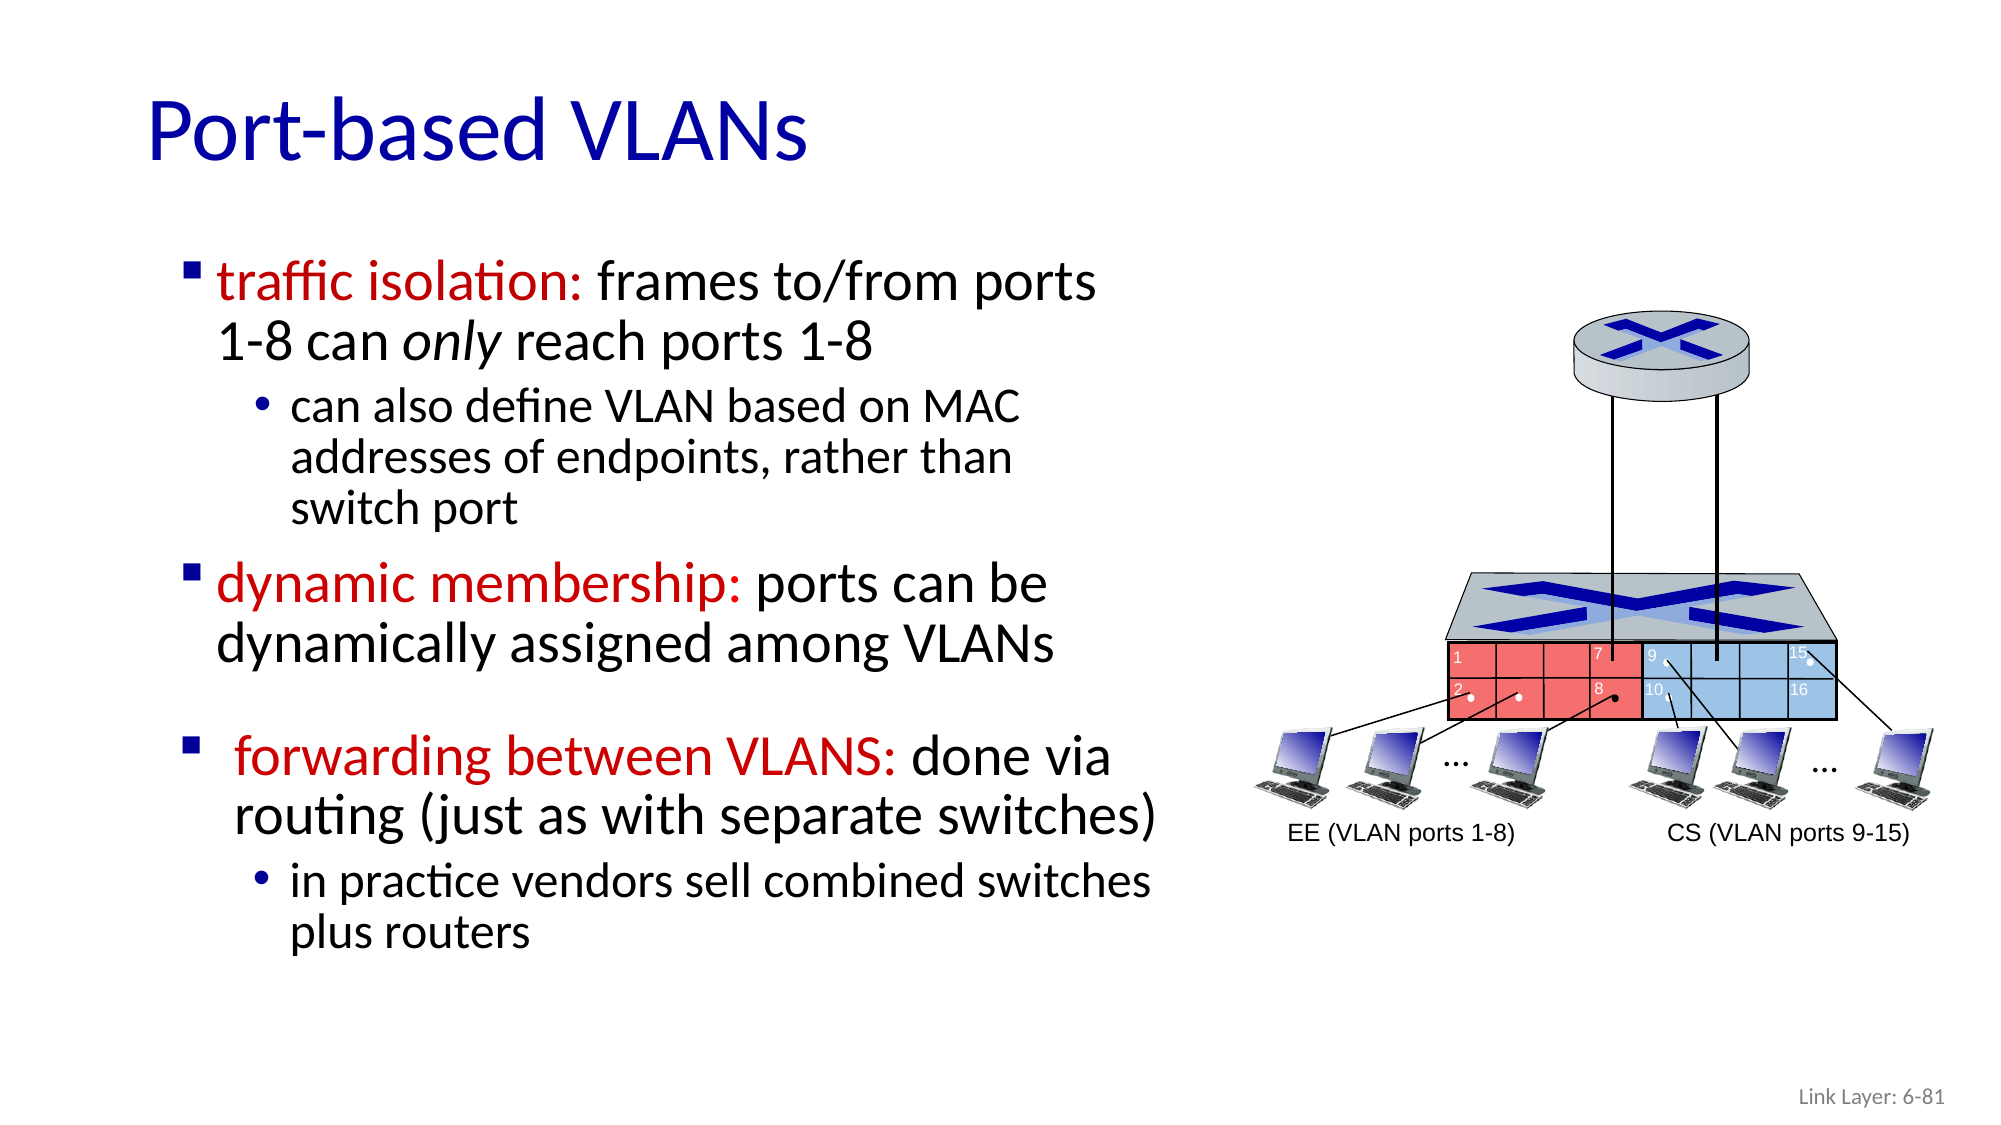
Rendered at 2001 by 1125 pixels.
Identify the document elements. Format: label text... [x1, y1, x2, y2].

title Port-based VLANs [131, 57, 1857, 205]
text_box … [1797, 727, 1835, 788]
slide_number Link Layer: 6-81 [1510, 1065, 1961, 1125]
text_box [1750, 572, 1838, 641]
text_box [1835, 724, 1936, 817]
text_box traffic isolation: frames to/from ports 1-8 can only reach ports 1-8 can also define VLAN based on MAC addresses of endpoints, rather than switch port [163, 245, 1161, 310]
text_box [1750, 641, 1837, 721]
text_box CS (VLAN ports 9-15) [1750, 808, 2000, 854]
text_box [1750, 723, 1794, 816]
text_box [163, 310, 1750, 986]
